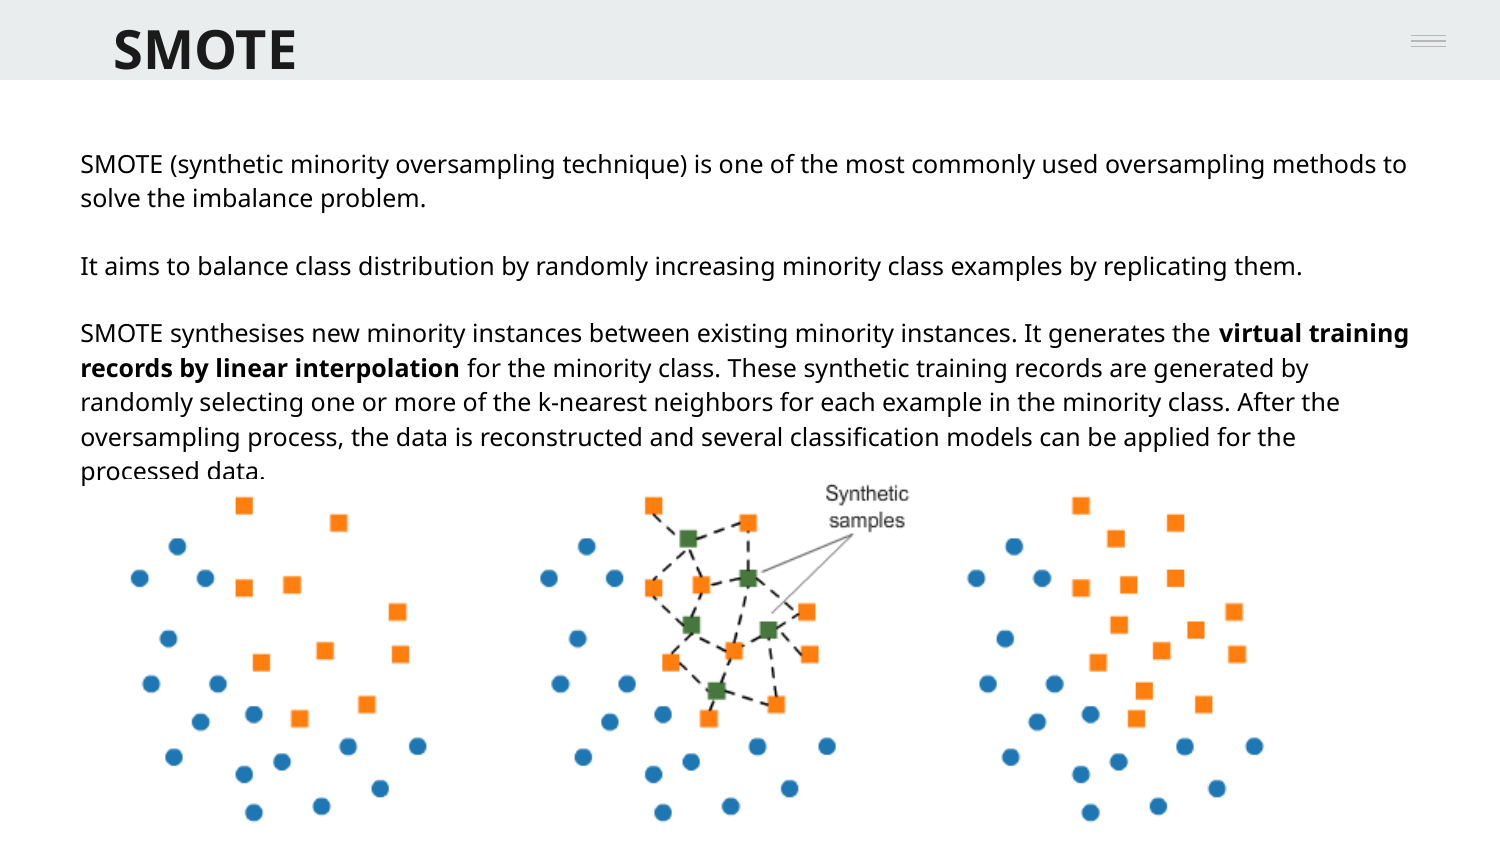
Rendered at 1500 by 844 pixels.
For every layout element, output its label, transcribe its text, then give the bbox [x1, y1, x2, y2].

title SMOTE [98, 0, 737, 85]
picture [124, 479, 1273, 832]
list SMOTE (synthetic minority oversampling technique) is one of the most commonly used oversampling methods to solve the imbalance problem. It aims to balance class distribution by randomly increasing minority class examples by replicating them. SMOTE synthesises new minority instances between existing minority instances. It generates the virtual training records by linear interpolation for the minority class. These synthetic training records are generated by randomly selecting one or more of the k-nearest neighbors for each example in the minority class. After the oversampling process, the data is reconstructed and several classification models can be applied for the processed data. [65, 128, 1435, 466]
